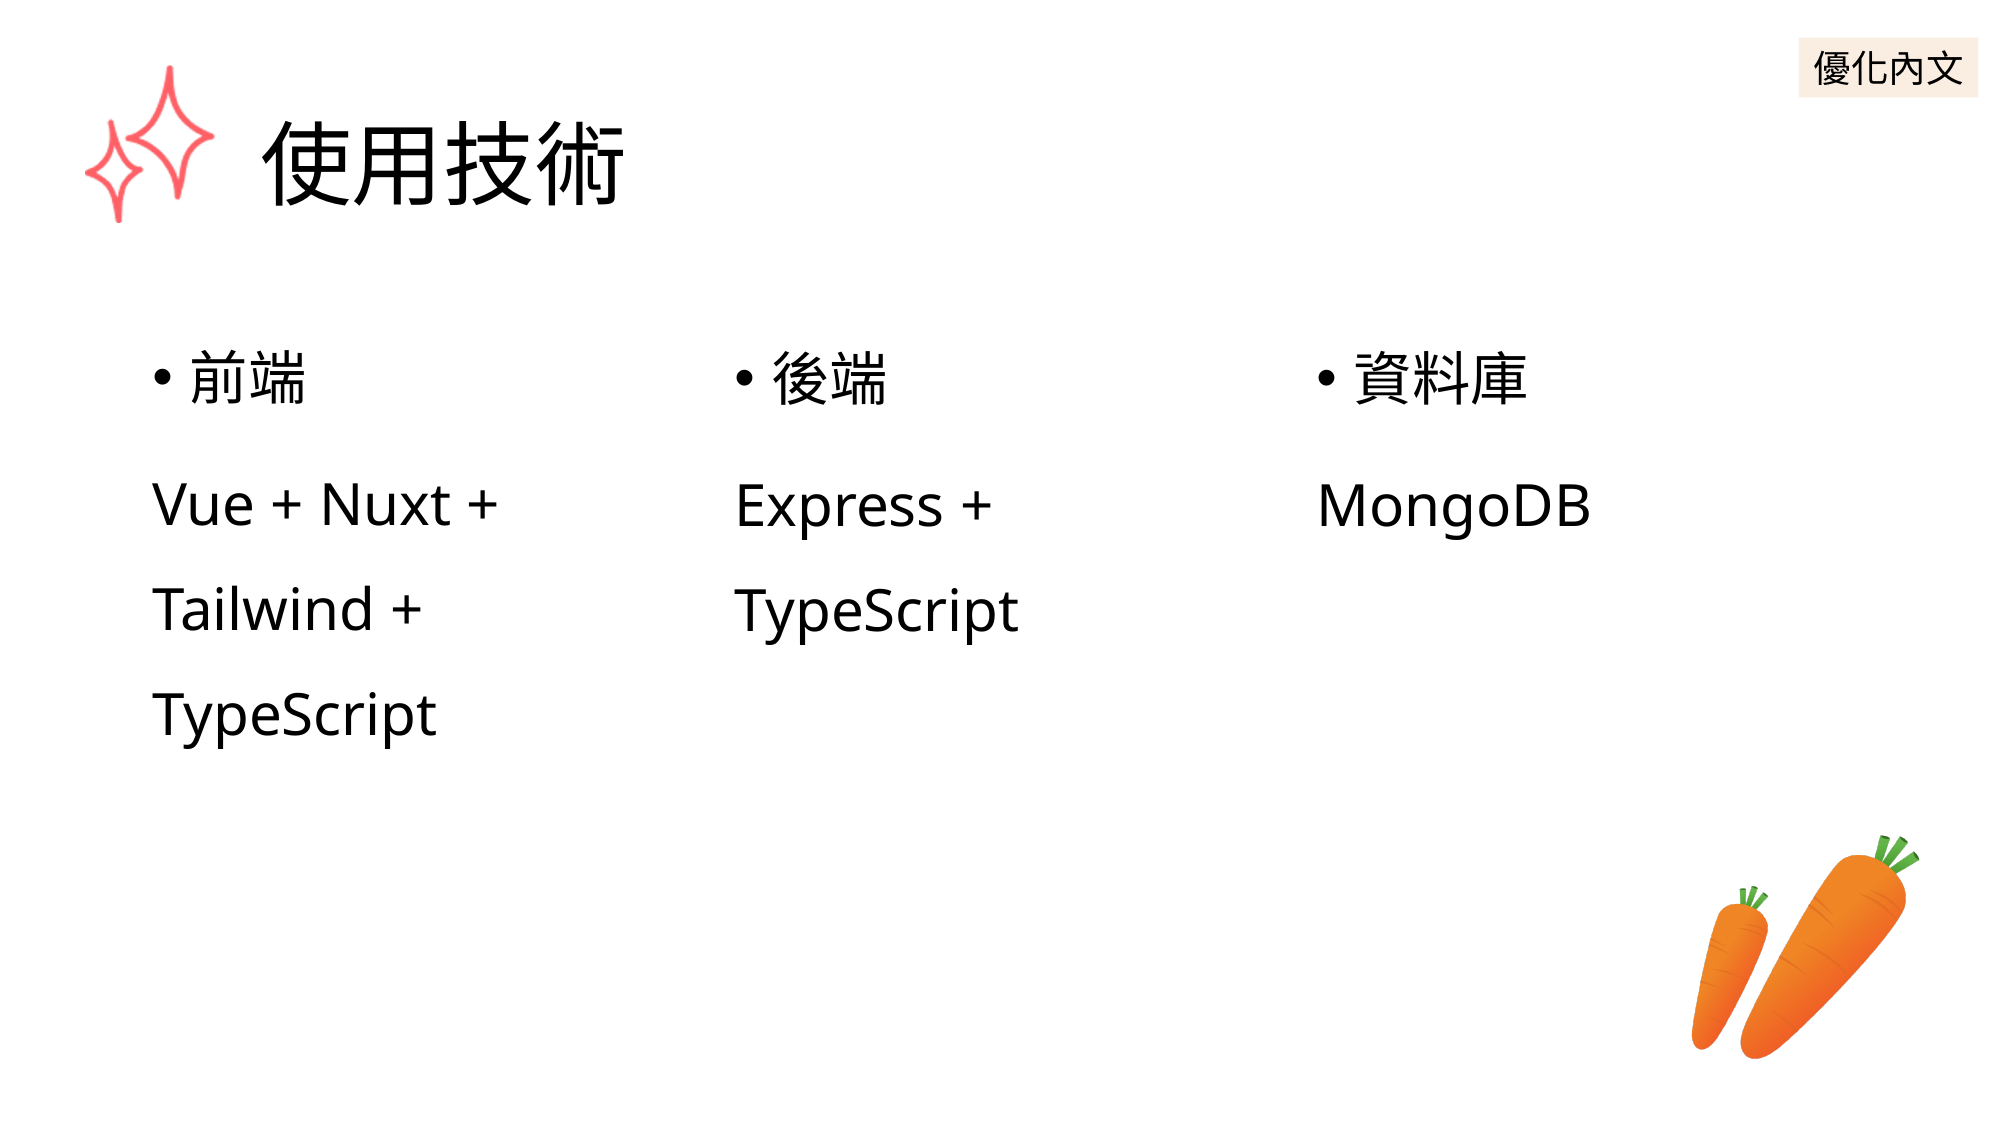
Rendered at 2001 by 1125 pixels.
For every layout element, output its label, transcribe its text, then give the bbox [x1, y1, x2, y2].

list 後端 Express + TypeScript [719, 299, 1281, 1014]
text_box 優化內文 [1798, 37, 1979, 98]
list 前端 Vue + Nuxt + Tailwind + TypeScript [137, 299, 699, 1014]
title 使用技術 [244, 59, 1863, 278]
picture [1674, 815, 1940, 1082]
list 資料庫 MongoDB [1301, 299, 1863, 1014]
picture [85, 59, 230, 223]
